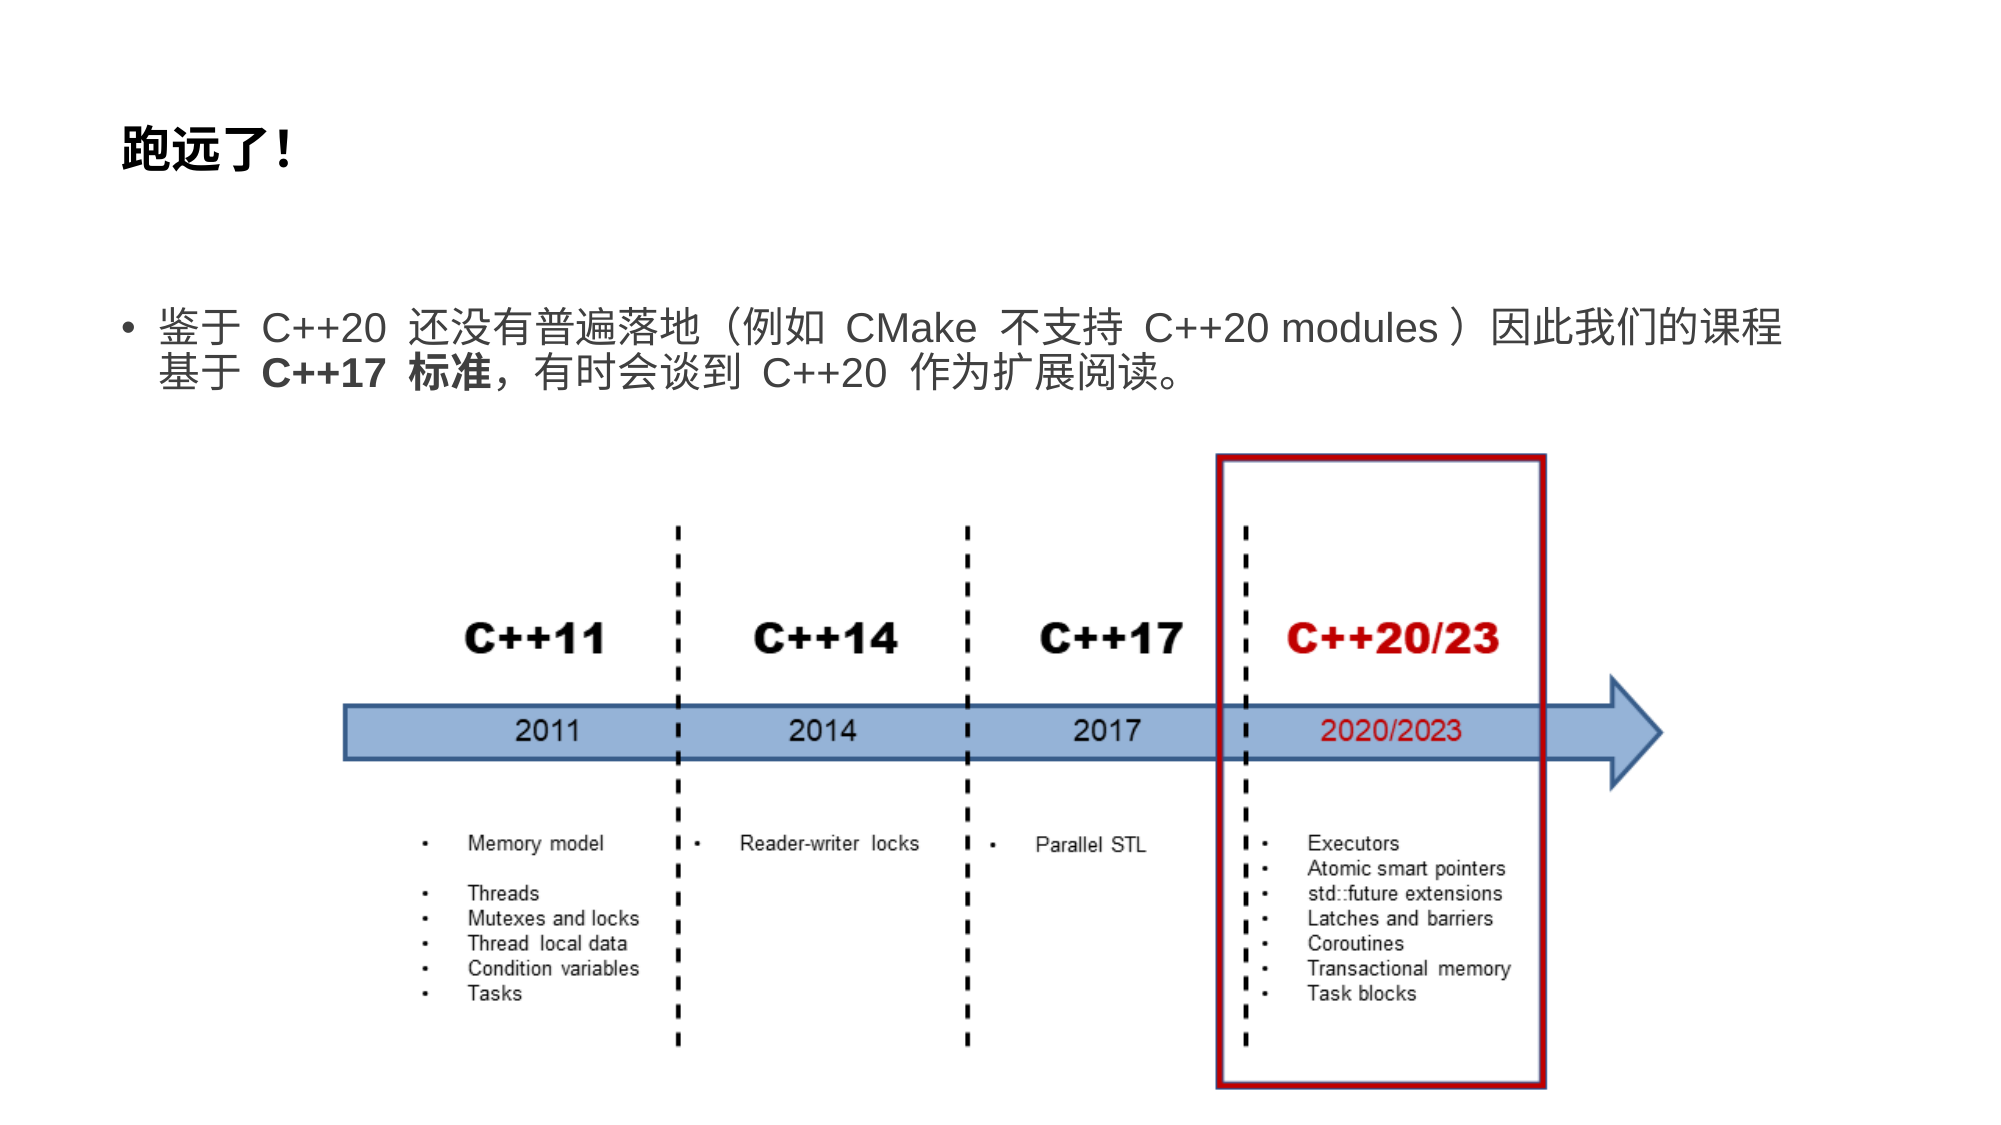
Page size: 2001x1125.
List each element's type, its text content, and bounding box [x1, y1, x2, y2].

title 跑远了！ [106, 42, 1832, 252]
picture [0, 252, 2000, 1125]
